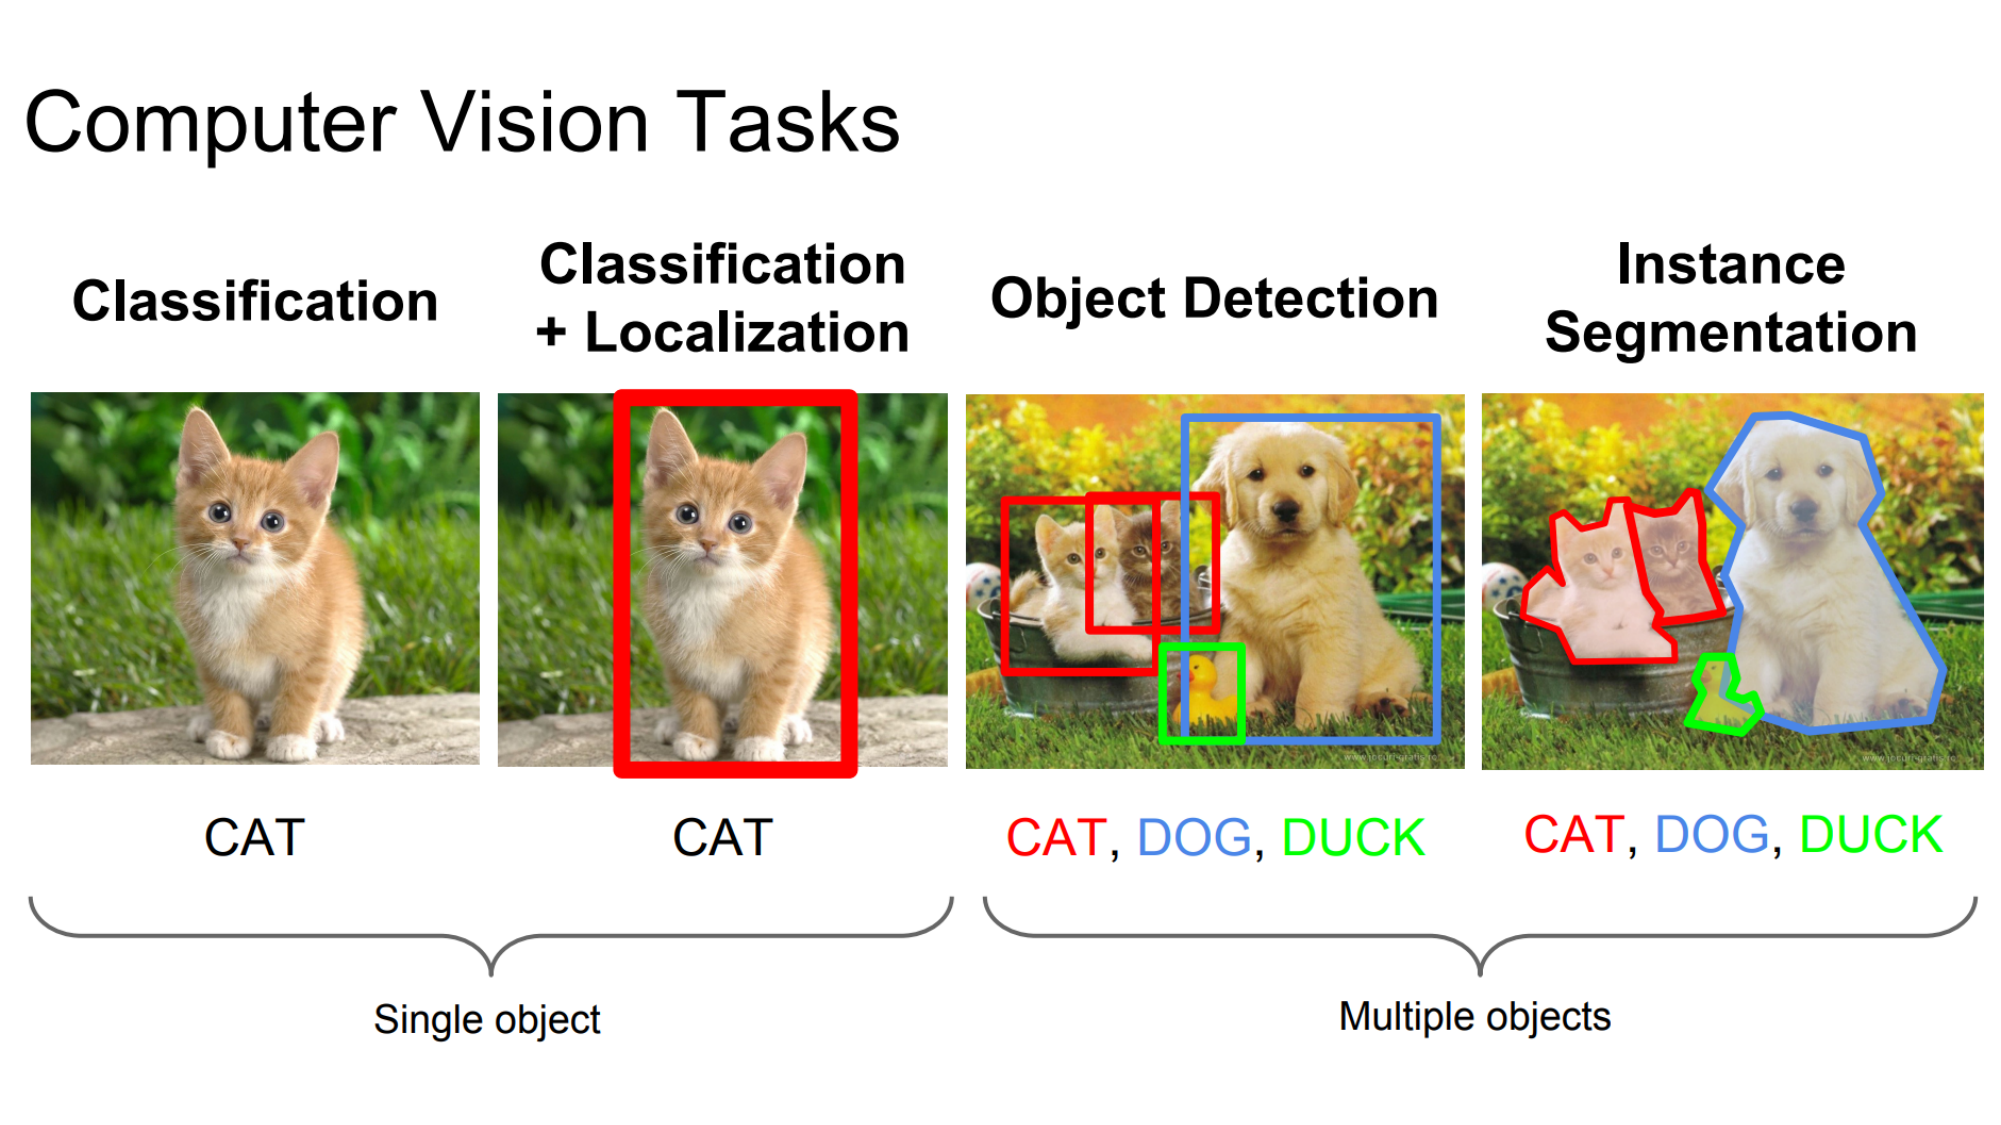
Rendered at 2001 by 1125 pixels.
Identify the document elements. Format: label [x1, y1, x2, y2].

picture [0, 59, 2000, 1066]
